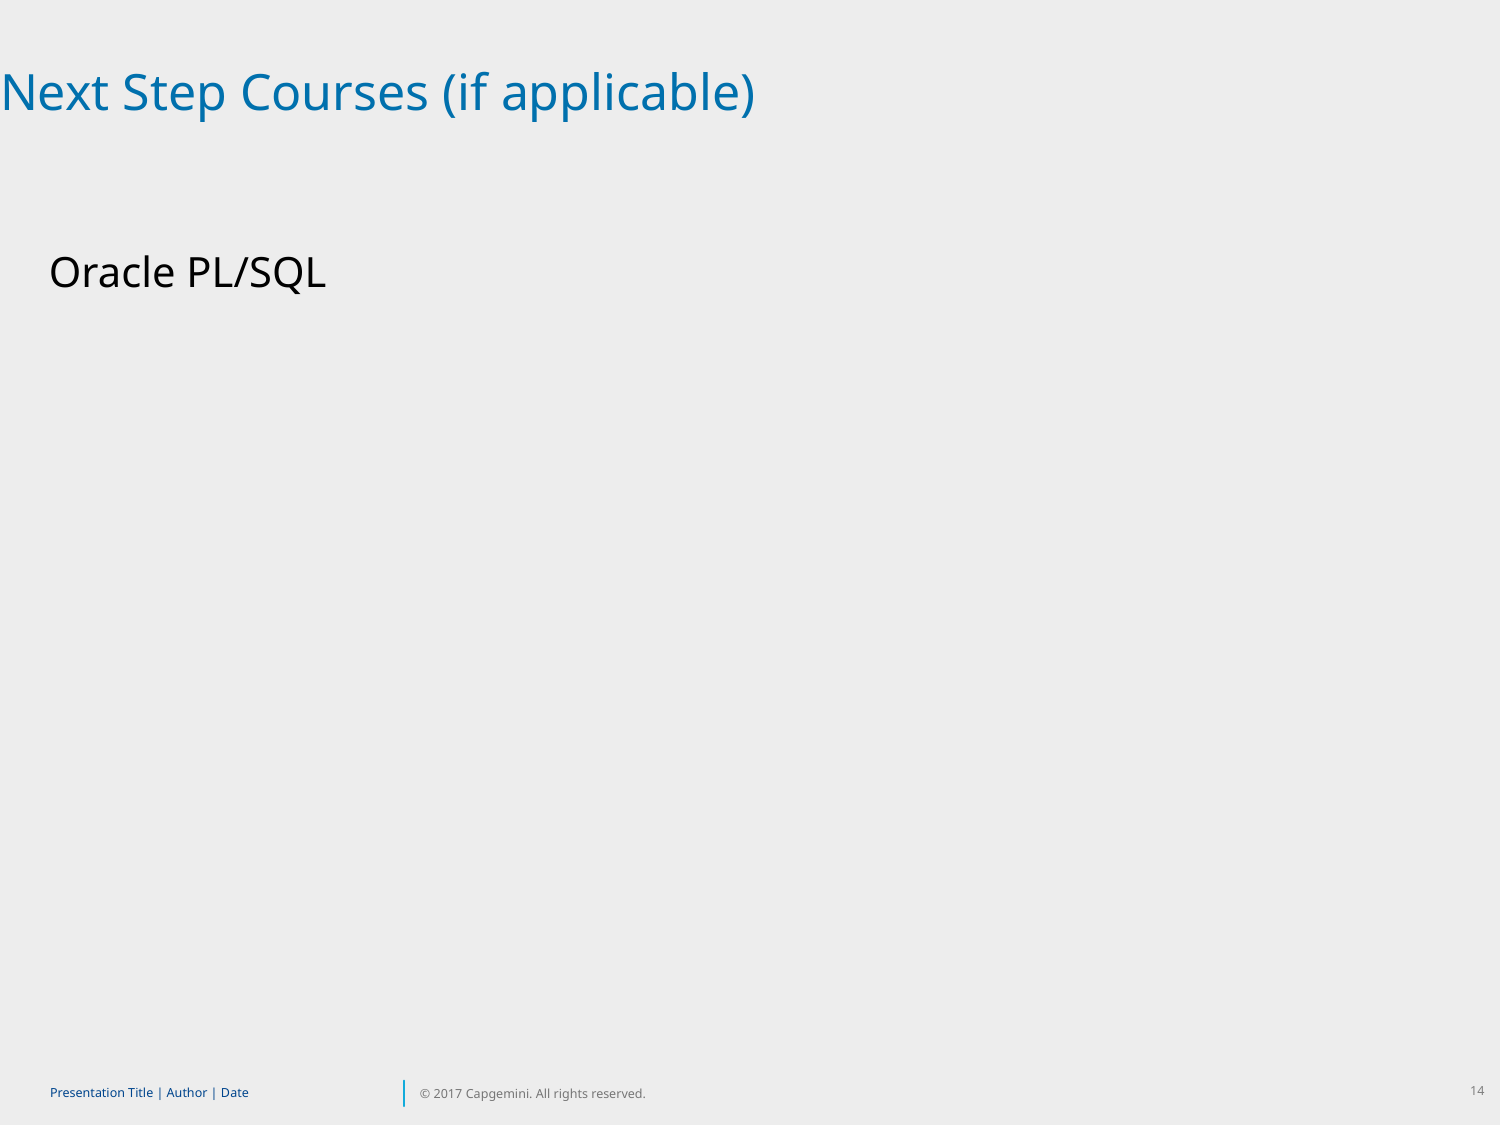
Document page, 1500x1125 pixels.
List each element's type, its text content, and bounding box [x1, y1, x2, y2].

list Oracle PL/SQL [48, 245, 1500, 1007]
title Next Step Courses (if applicable) [0, 67, 1400, 209]
